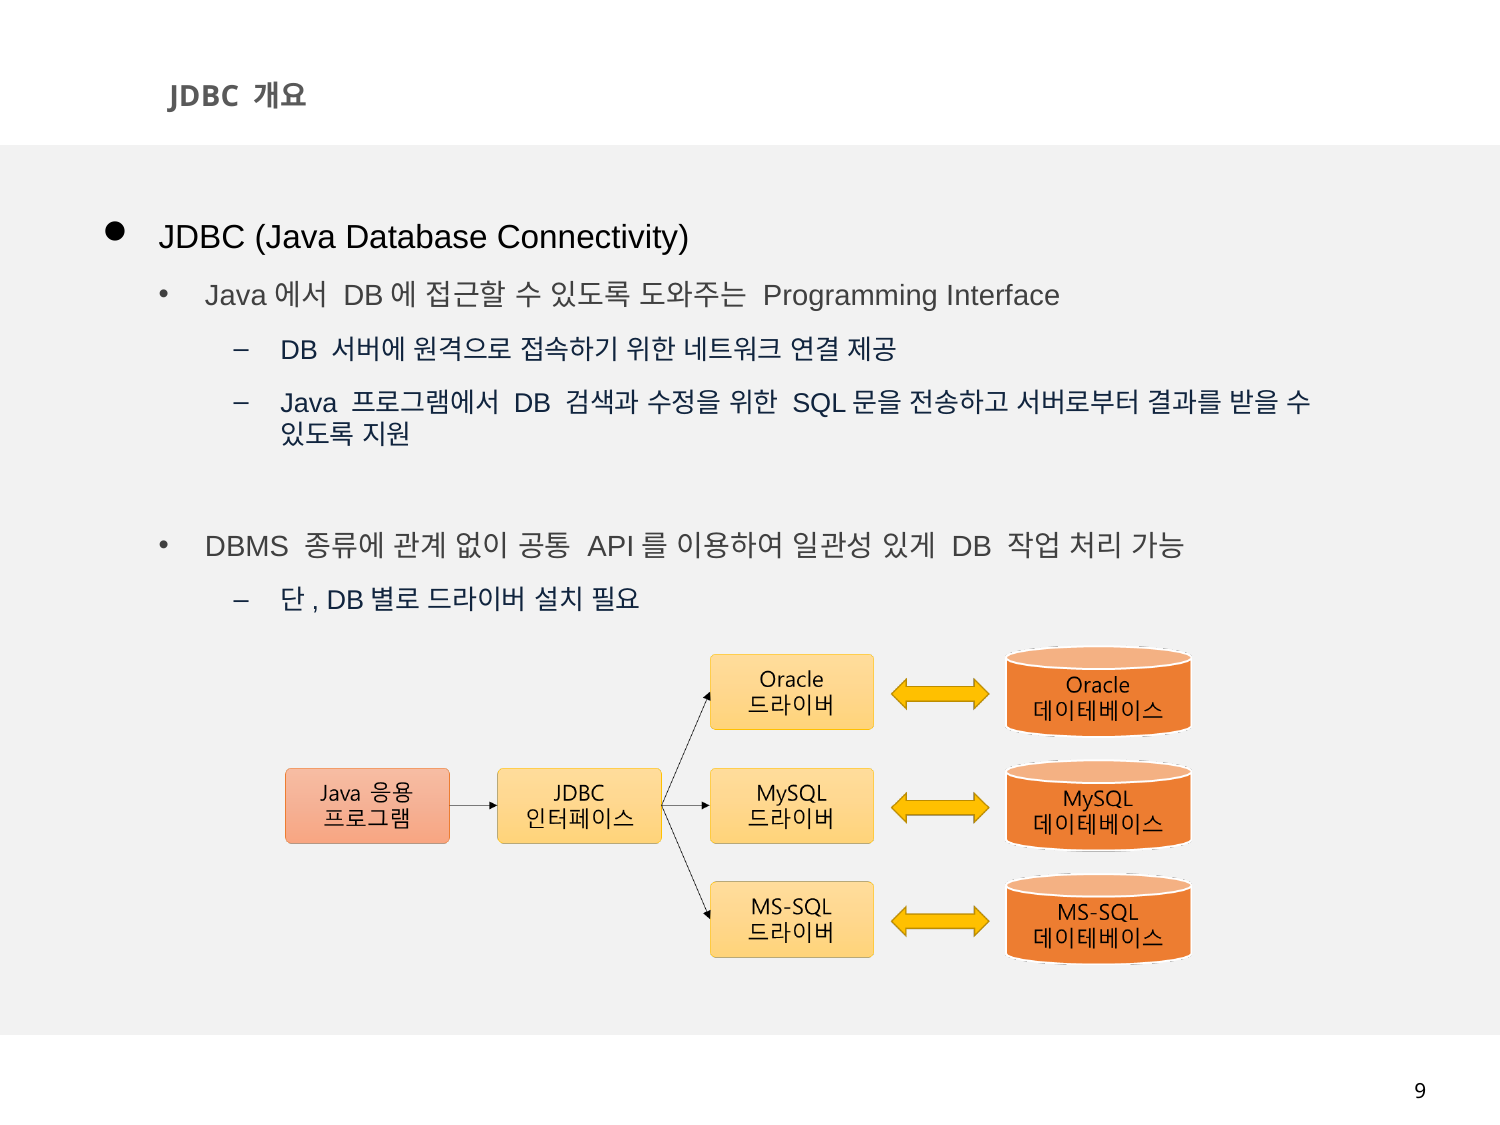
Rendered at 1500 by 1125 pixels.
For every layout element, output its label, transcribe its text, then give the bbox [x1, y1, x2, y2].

slide_number 9 [1399, 1070, 1477, 1112]
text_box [64, 54, 325, 131]
picture [285, 644, 1192, 966]
text_box JDBC (Java Database Connectivity) Java에서 DB에 접근할 수 있도록 도와주는 Programming Interface DB 서버에 원격으로 접속하기 위한 네트워크 연결 제공 Java 프로그램에서 DB 검색과 수정을 위한 SQL문을 전송하고 서버로부터 결과를 받을 수 있도록 지원 DBMS 종류에 관계 없이 공통 API를 이용하여 일관성 있게 DB 작업 처리 가능 단, DB별로 드라이버 설치 필요 [77, 208, 1400, 745]
